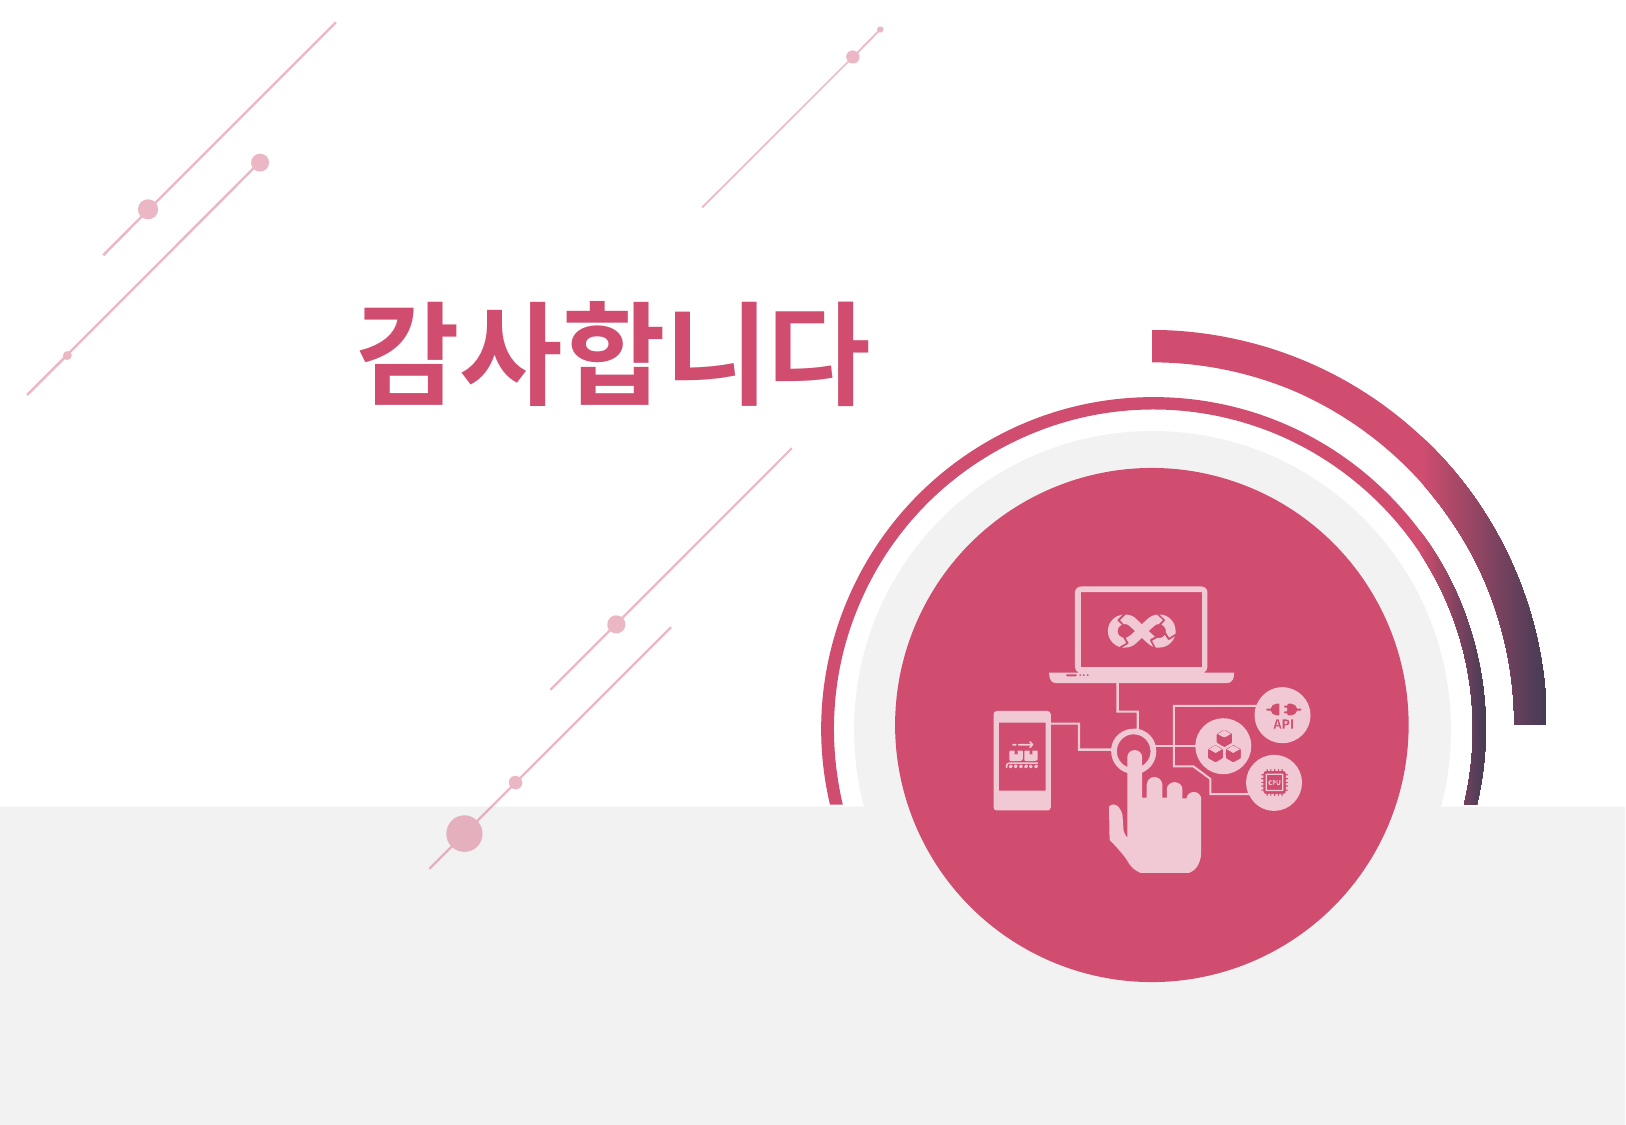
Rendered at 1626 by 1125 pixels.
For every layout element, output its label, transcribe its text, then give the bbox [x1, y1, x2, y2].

text_box 감사합니다 [174, 254, 1054, 448]
